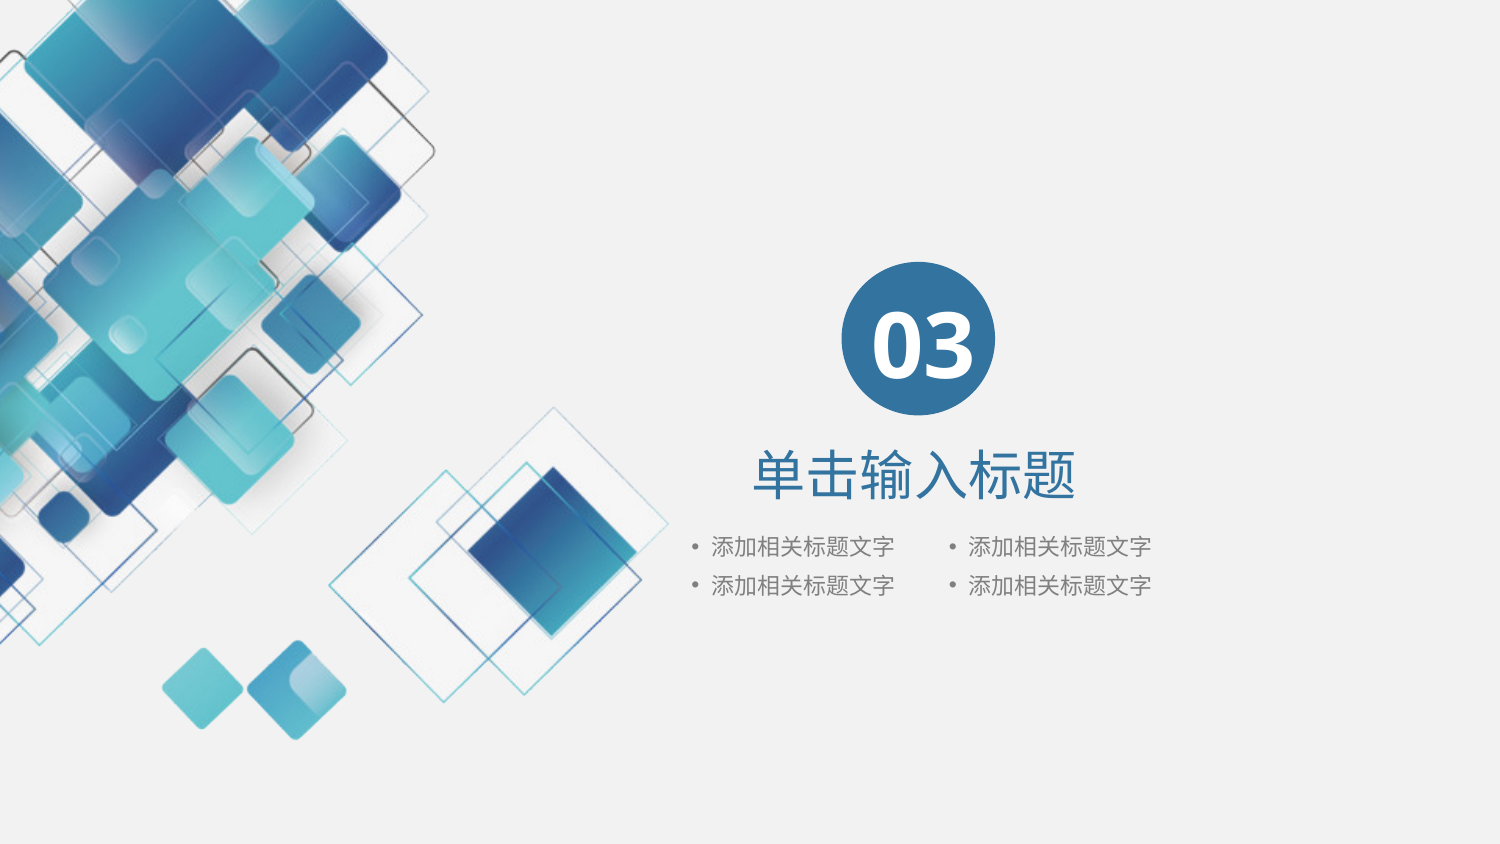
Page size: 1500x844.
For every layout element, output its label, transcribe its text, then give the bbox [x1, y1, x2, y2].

text_box 添加相关标题文字 [744, 532, 896, 561]
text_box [840, 261, 1008, 416]
text_box 添加相关标题文字 [744, 571, 896, 599]
text_box 添加相关标题文字 [948, 571, 1154, 599]
text_box 单击输入标题 [744, 440, 1100, 506]
text_box 添加相关标题文字 [948, 532, 1154, 561]
picture [0, 0, 739, 753]
